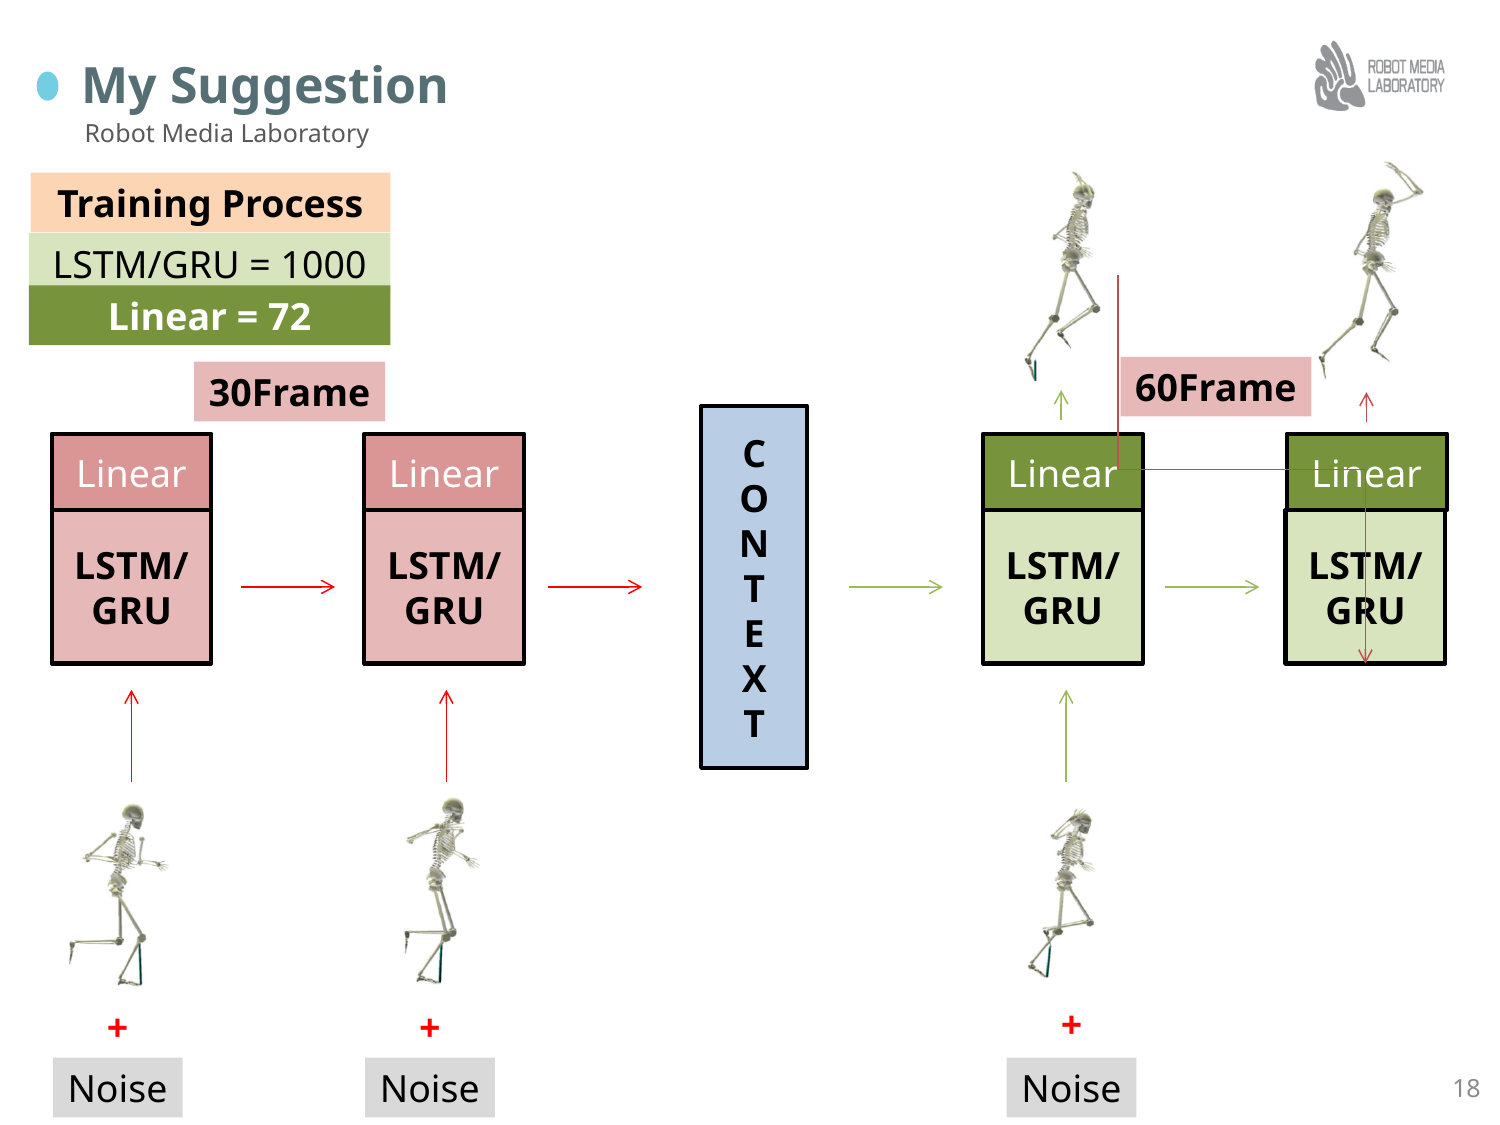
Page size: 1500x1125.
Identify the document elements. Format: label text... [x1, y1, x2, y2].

text_box Linear [362, 432, 526, 512]
text_box Linear [1370, 432, 1449, 512]
text_box 30Frame [194, 361, 386, 422]
text_box Noise [52, 1057, 183, 1118]
text_box Training Process [30, 172, 391, 233]
text_box + [92, 998, 144, 1057]
text_box C O N T E X T [699, 404, 809, 770]
text_box + [1045, 993, 1098, 1054]
slide_number 18 [1145, 1059, 1496, 1120]
text_box Linear [50, 432, 213, 512]
text_box Noise [365, 1057, 495, 1118]
text_box Noise [1006, 1057, 1137, 1118]
picture [1316, 158, 1426, 393]
text_box LSTM/GRU [981, 512, 1113, 666]
text_box LSTM/GRU [50, 512, 213, 666]
text_box LSTM/GRU = 1000 [28, 233, 391, 285]
picture [56, 787, 176, 991]
picture [394, 787, 486, 985]
picture [1307, 34, 1451, 119]
text_box LSTM/GRU [1369, 512, 1447, 666]
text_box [36, 45, 981, 154]
text_box Linear = 72 [28, 285, 391, 346]
text_box LSTM/GRU [362, 512, 526, 666]
text_box + [404, 997, 456, 1057]
picture [1017, 798, 1115, 983]
text_box Linear [981, 432, 1112, 512]
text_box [1117, 274, 1366, 664]
picture [1015, 162, 1119, 388]
